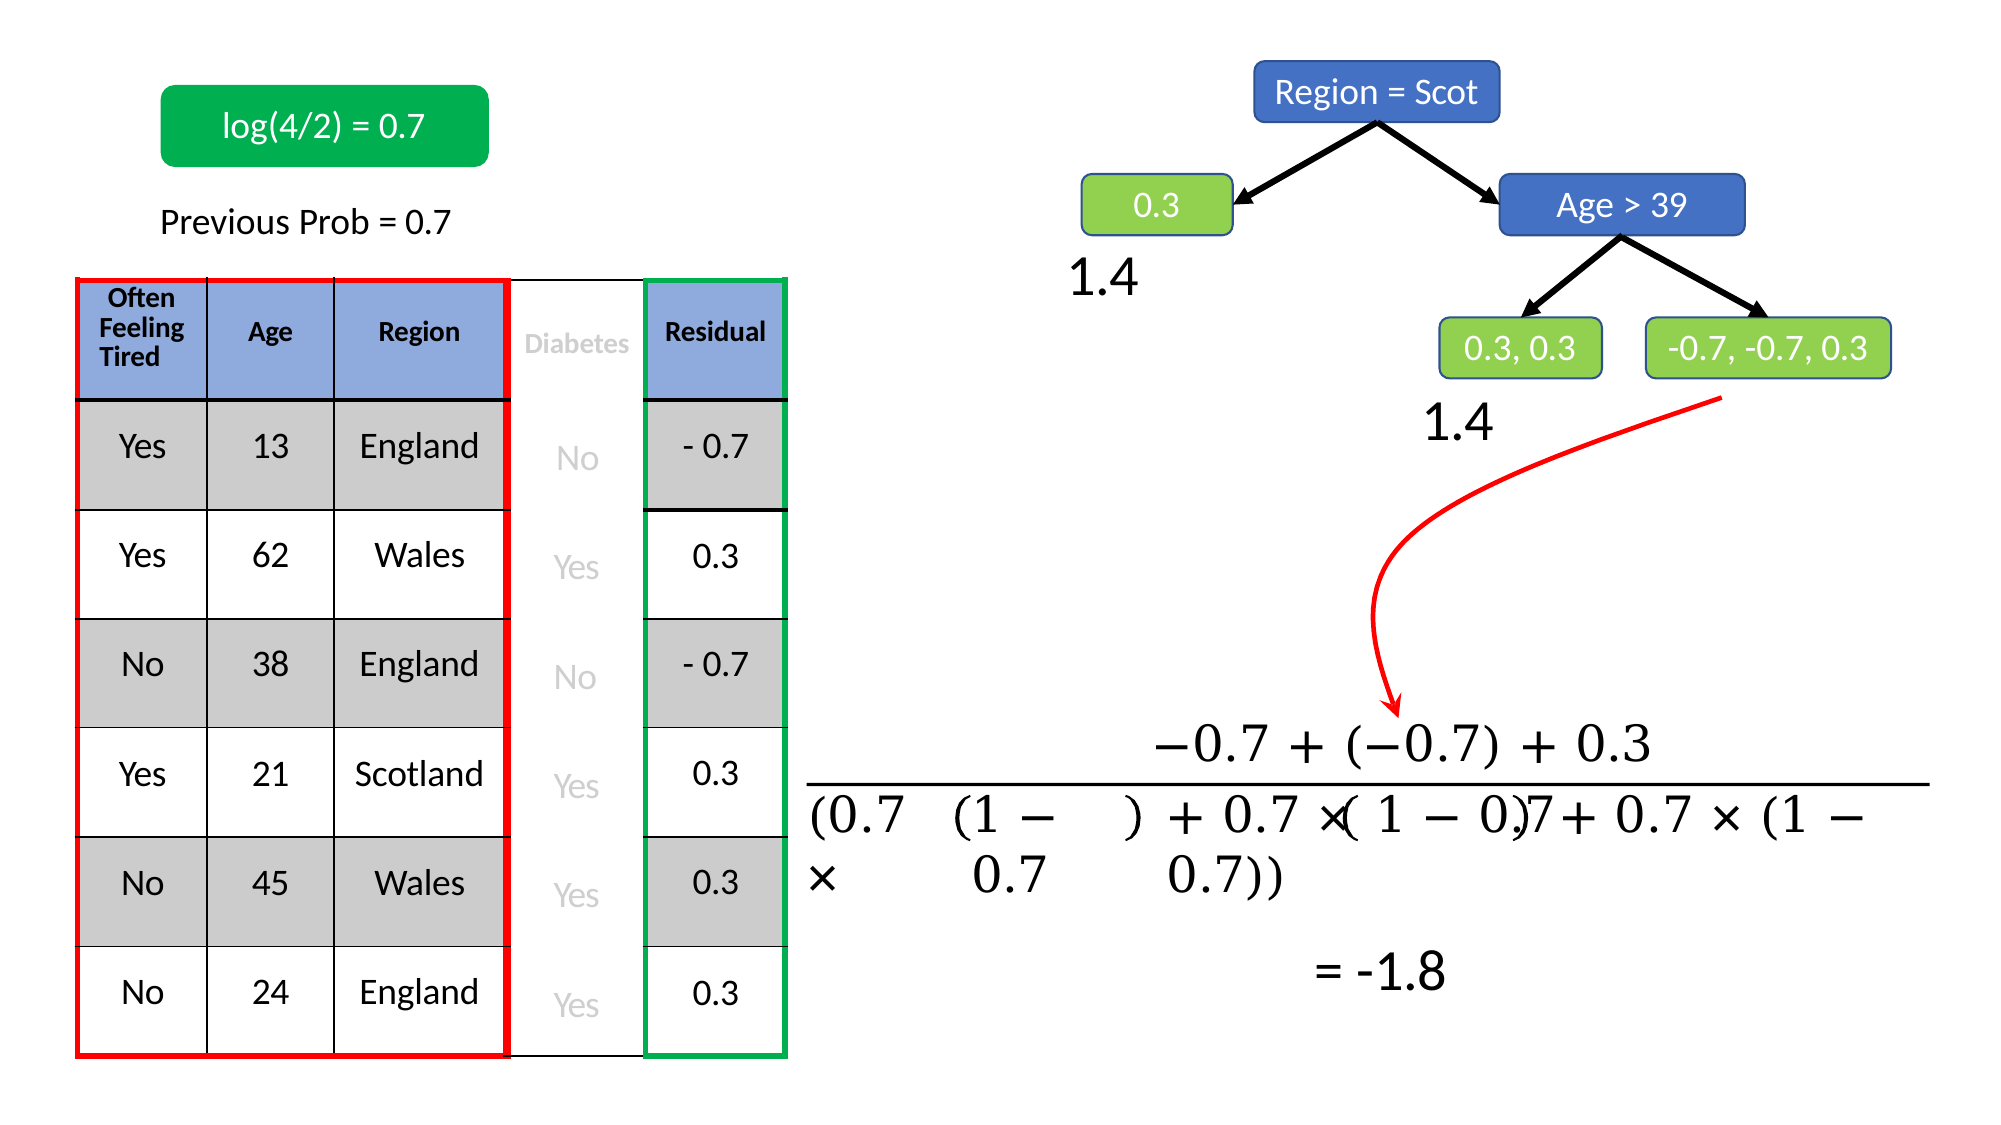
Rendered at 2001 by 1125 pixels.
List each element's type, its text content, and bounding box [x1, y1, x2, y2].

table_cell No [80, 947, 206, 1053]
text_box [1438, 316, 1893, 380]
text_box [1629, 245, 1767, 314]
table_cell No [80, 838, 206, 946]
table_cell - 0.7 [648, 620, 782, 727]
table_header Residual [648, 283, 782, 398]
table_cell [511, 510, 643, 619]
table_cell [511, 619, 643, 727]
text_box [942, 782, 969, 787]
text_box Previous Prob = 0.7 [158, 195, 456, 243]
text_box [1580, 395, 1723, 450]
text_box [1386, 132, 1456, 171]
table_cell 38 [208, 620, 333, 727]
table_cell 13 [208, 402, 333, 509]
table_cell 21 [208, 728, 333, 836]
table_cell 45 [208, 838, 333, 946]
text_box (0.7 × [804, 780, 942, 903]
table_cell No [80, 620, 206, 727]
table_cell 0.3 [648, 512, 782, 618]
text_box −0.7 + (−0.7) + 0.3 + 0.7 × 1 − 0.7 + 0.7 × (1 − 0.7)) = -1.8 [1150, 697, 1933, 1002]
table_cell [511, 947, 643, 1055]
table_cell Yes [80, 511, 206, 618]
table_cell 0.3 [648, 728, 782, 836]
table_cell - 0.7 [648, 402, 782, 508]
table_cell England [335, 947, 503, 1053]
table_cell [511, 727, 643, 837]
table_header Region [335, 283, 503, 398]
table_cell Scotland [335, 728, 503, 836]
text_box [1523, 245, 1616, 311]
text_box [1080, 172, 1747, 237]
table_cell Wales [335, 838, 503, 946]
table_cell 0.3 [648, 947, 782, 1053]
table_cell 62 [208, 511, 333, 618]
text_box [160, 84, 489, 168]
text_box 1 − 0.7 [969, 780, 1127, 903]
text_box 0.3 1.4 [1064, 169, 1183, 307]
table_header Often Feeling Tired [80, 283, 206, 398]
text_box [1127, 795, 1141, 841]
table_cell Wales [335, 511, 503, 618]
table_cell [511, 837, 643, 947]
table_cell Yes [80, 728, 206, 836]
table_cell England [335, 402, 503, 509]
table_header Age [208, 283, 333, 398]
text_box [1285, 132, 1367, 171]
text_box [1253, 59, 1502, 124]
table_cell 24 [208, 947, 333, 1053]
table_cell [511, 400, 643, 510]
table_cell England [335, 620, 503, 727]
text_box [955, 795, 969, 841]
table_header [511, 281, 643, 400]
text_box 0.3, 0.3 1.4 [1419, 311, 1580, 453]
table_cell Yes [80, 402, 206, 509]
table_cell 0.3 [648, 838, 782, 946]
text_box [1127, 782, 1150, 787]
text_box [1370, 453, 1572, 697]
